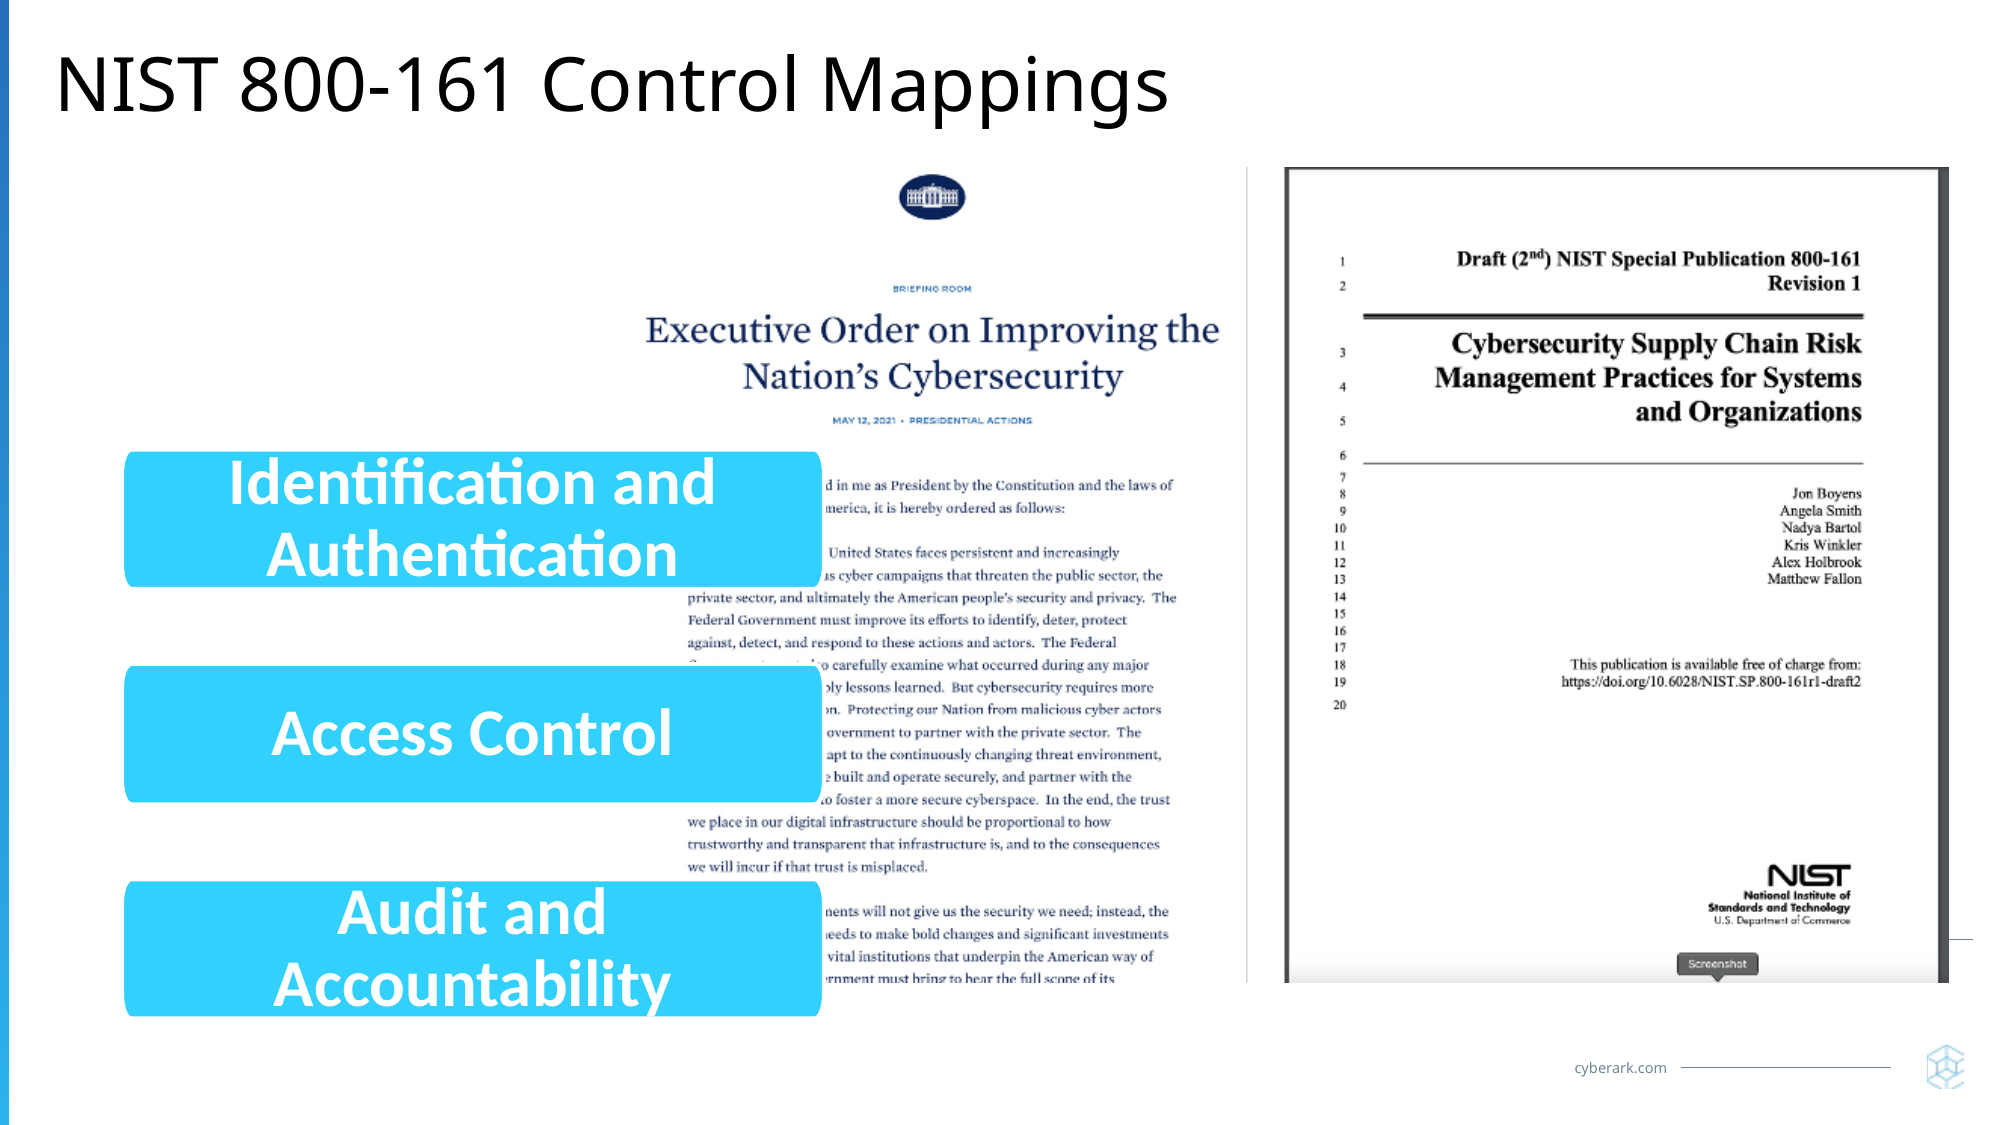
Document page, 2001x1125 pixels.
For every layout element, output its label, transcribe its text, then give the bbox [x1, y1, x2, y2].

text_box Audit and Accountability [122, 879, 824, 1019]
picture [583, 167, 1949, 983]
text_box Identification and Authentication [122, 449, 583, 589]
title NIST 800-161 Control Mappings [54, 53, 1948, 120]
text_box Access Control [122, 663, 583, 805]
